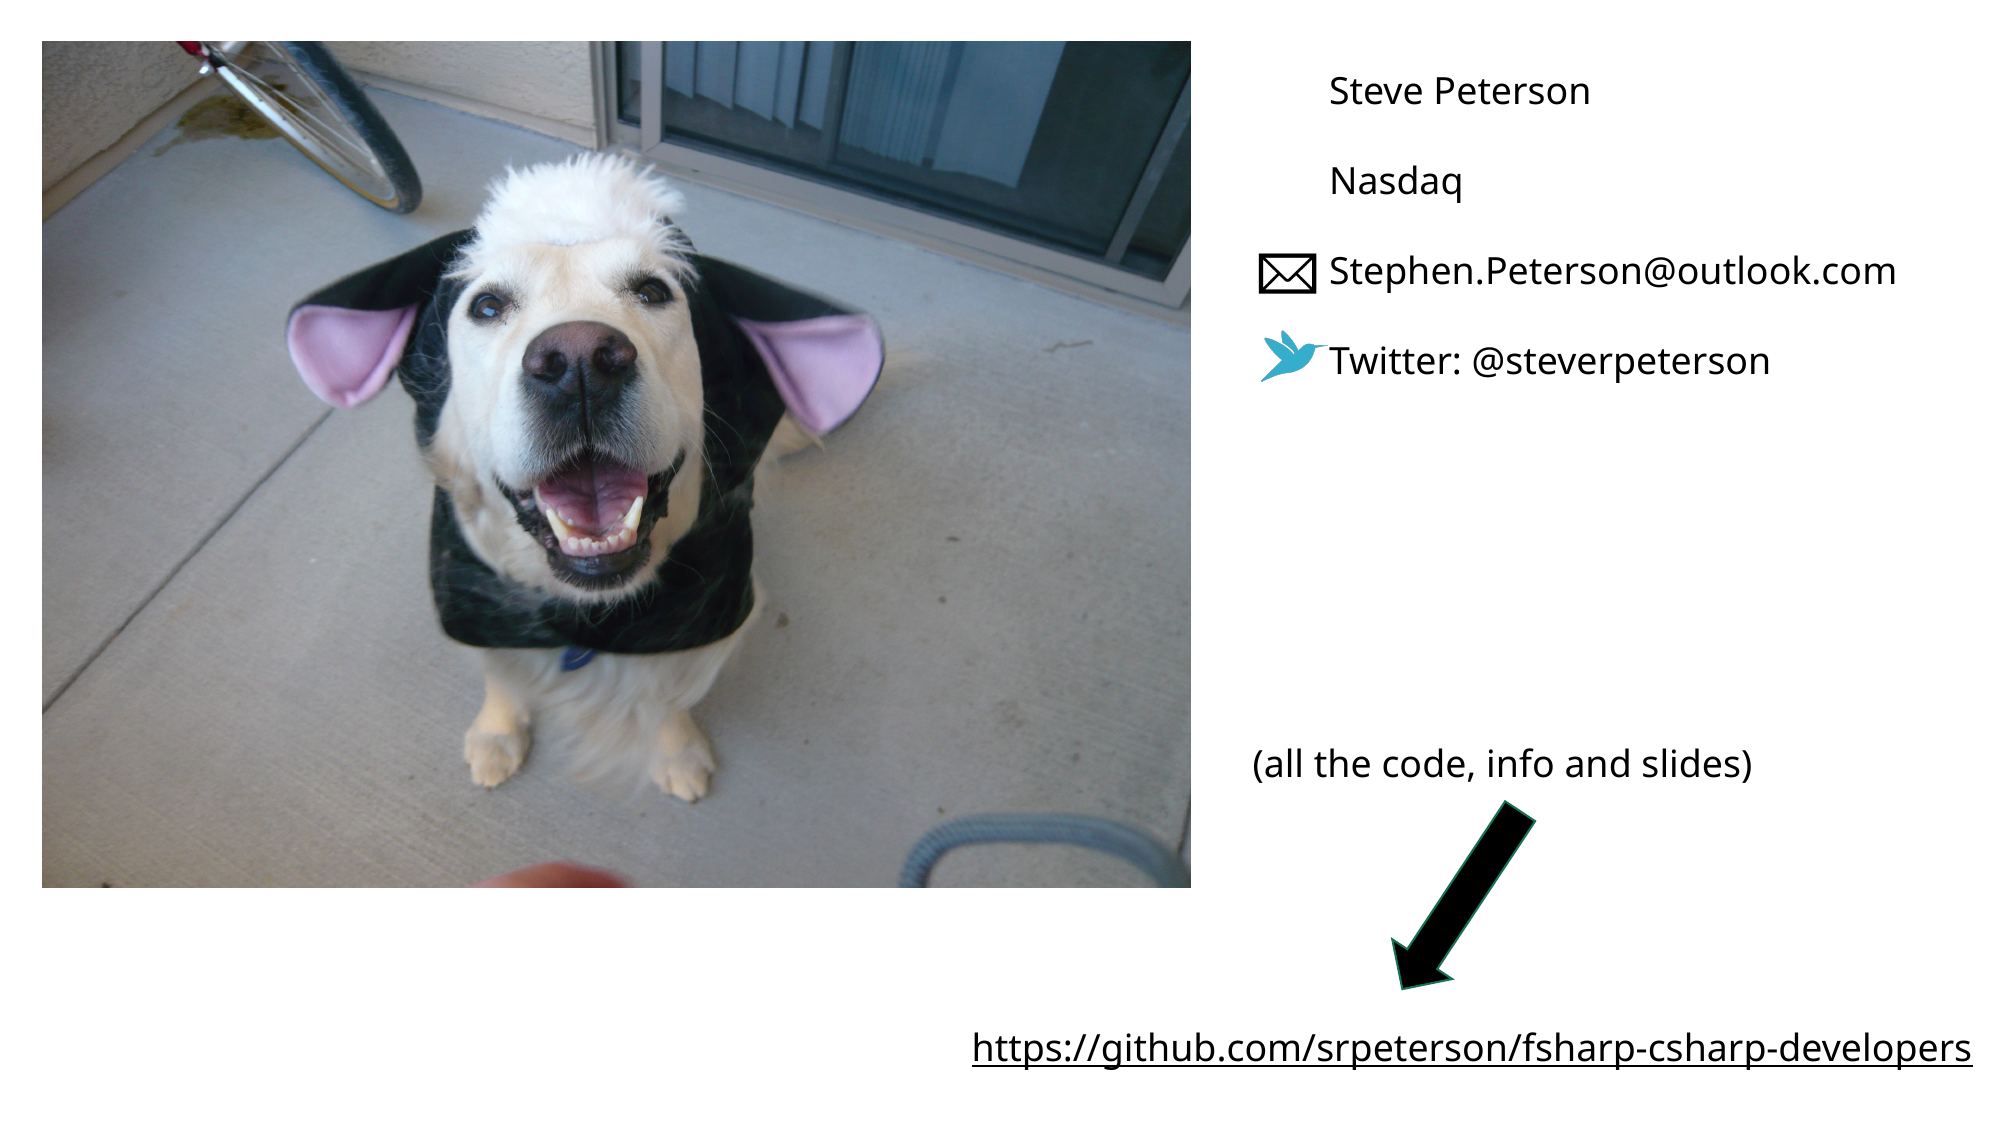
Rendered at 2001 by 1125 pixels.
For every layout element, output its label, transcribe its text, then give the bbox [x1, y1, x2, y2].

text_box [1390, 799, 1537, 991]
text_box Steve Peterson Nasdaq Stephen.Peterson@outlook.com Twitter: @steverpeterson [1314, 60, 1913, 435]
text_box (all the code, info and slides) [1237, 732, 1863, 793]
picture [1253, 316, 1334, 396]
picture [1253, 239, 1322, 308]
picture [42, 41, 1191, 888]
text_box https://github.com/srpeterson/fsharp-csharp-developers [956, 1016, 1988, 1083]
